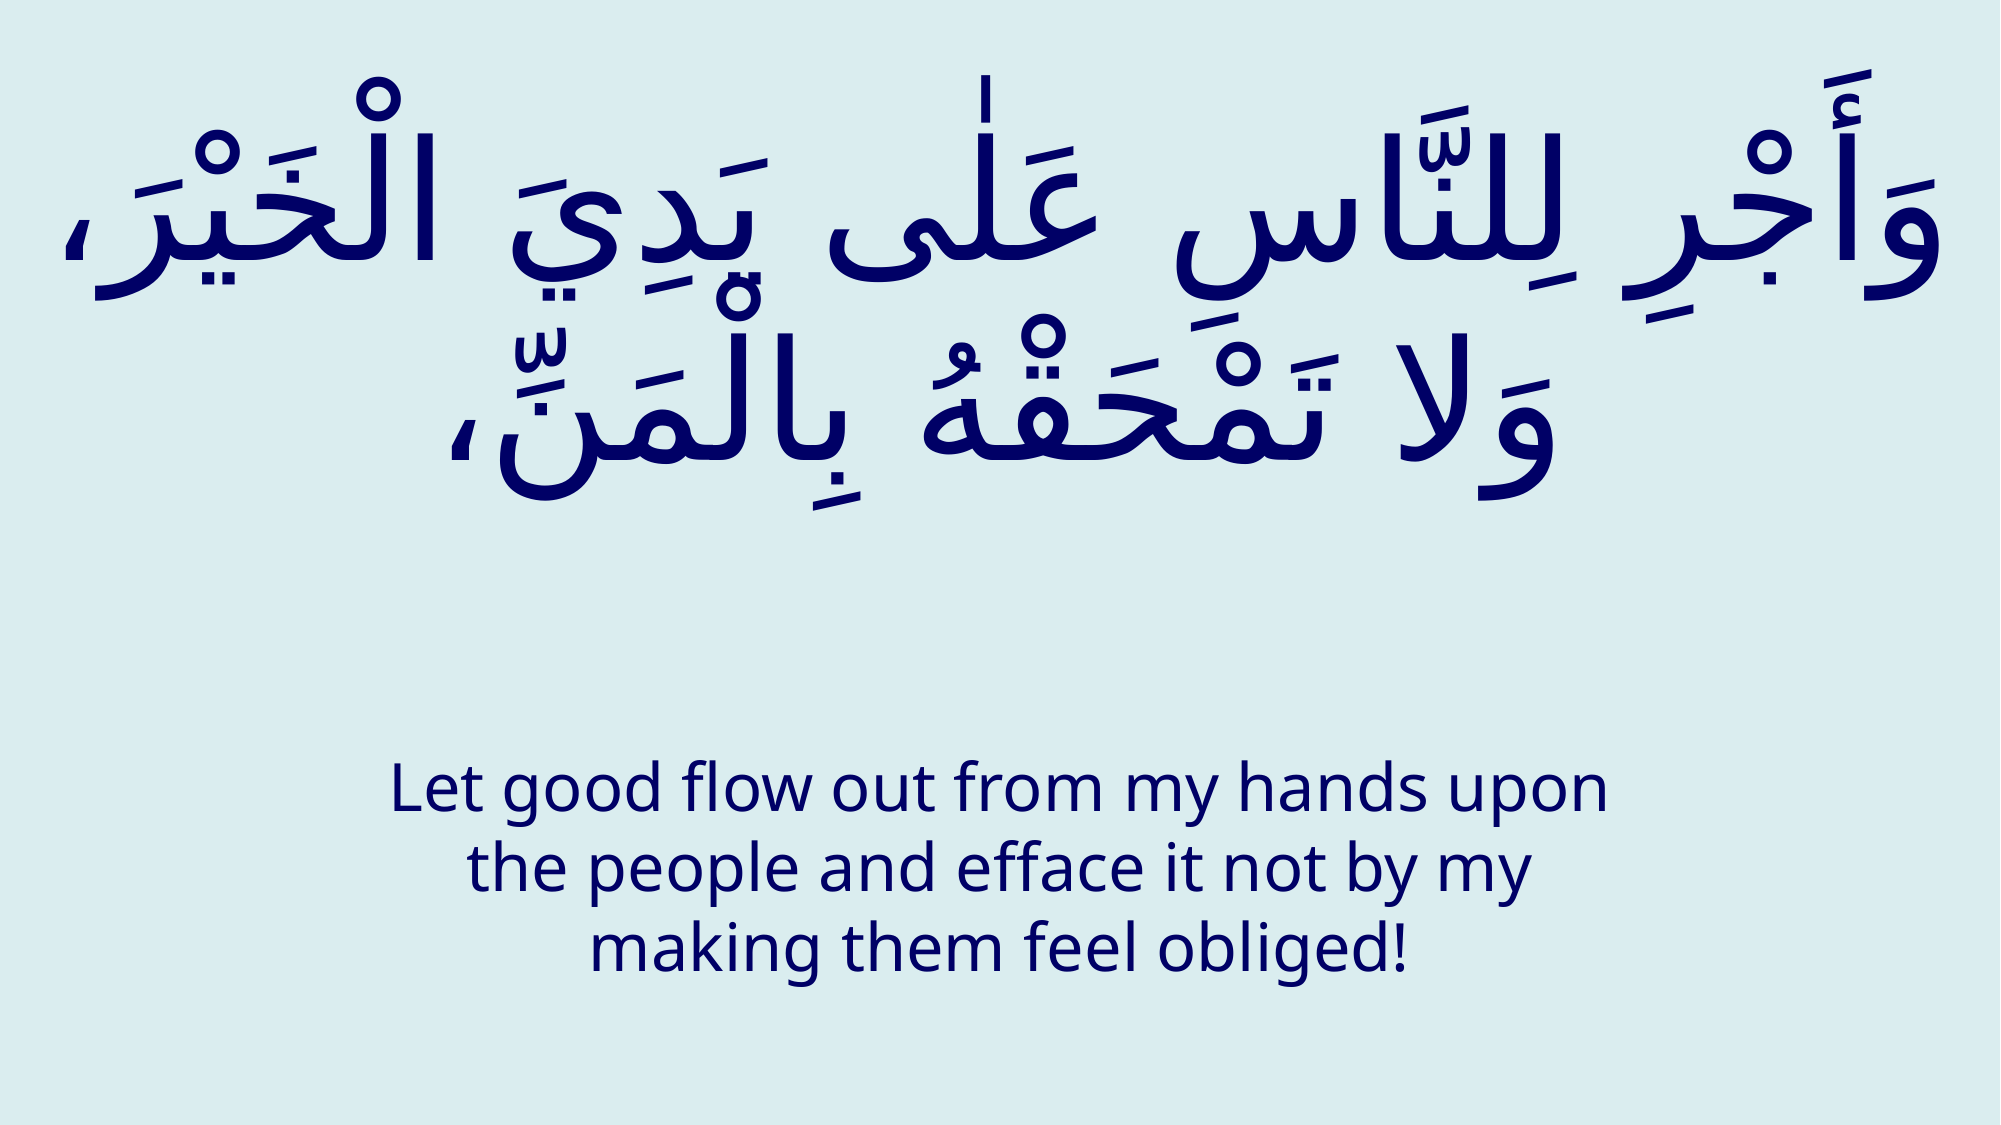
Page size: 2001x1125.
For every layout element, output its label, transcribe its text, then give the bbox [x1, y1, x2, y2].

title وَأَجْرِ لِلنَّاسِ عَلٰى يَدِيَ الْخَيْرَ، وَلا تَمْحَقْهُ بِالْمَنِّ، [0, 200, 2000, 388]
list Let good flow out from my hands upon the people and efface it not by my making them feel obliged! [356, 737, 1644, 1050]
